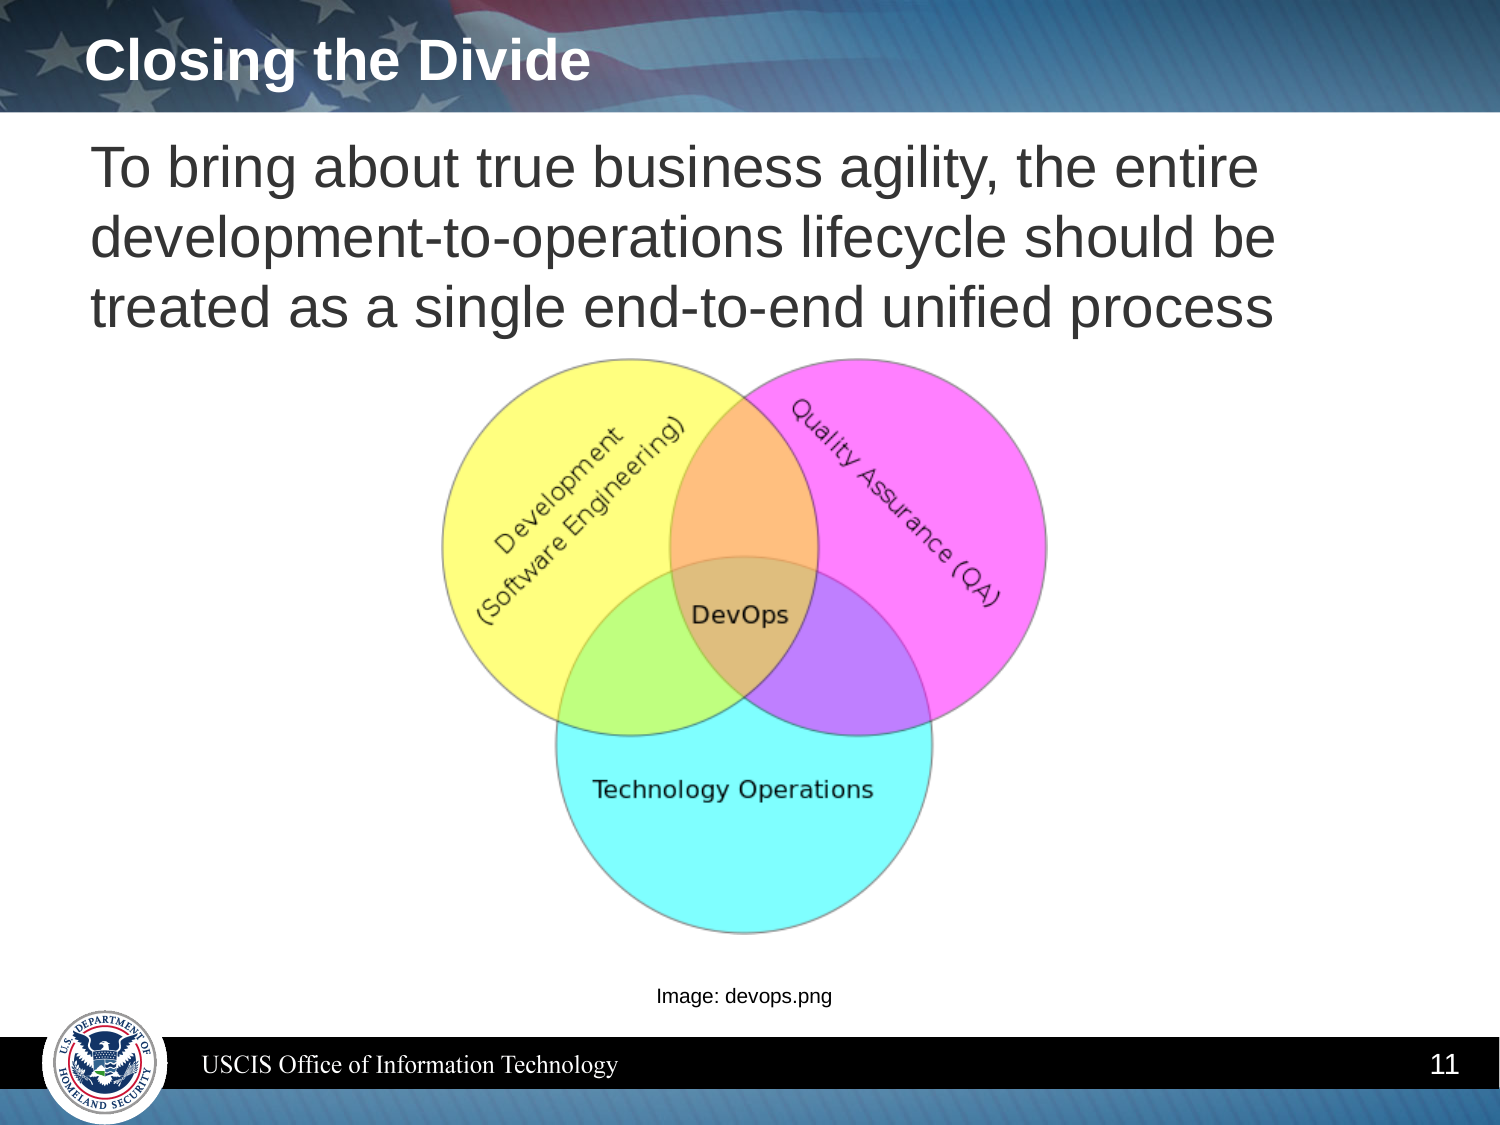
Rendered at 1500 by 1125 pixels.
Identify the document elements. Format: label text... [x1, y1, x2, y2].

text_box Closing the Divide [69, 0, 1420, 100]
text_box Image: devops.png [641, 975, 848, 1015]
picture [0, 1000, 1500, 1125]
slide_number 11 [1227, 1037, 1475, 1090]
picture [440, 358, 1048, 936]
text_box To bring about true business agility, the entire development-to-operations lifecycle should be treated as a single end-to-end unified process [74, 162, 1438, 375]
picture [0, 0, 1500, 112]
